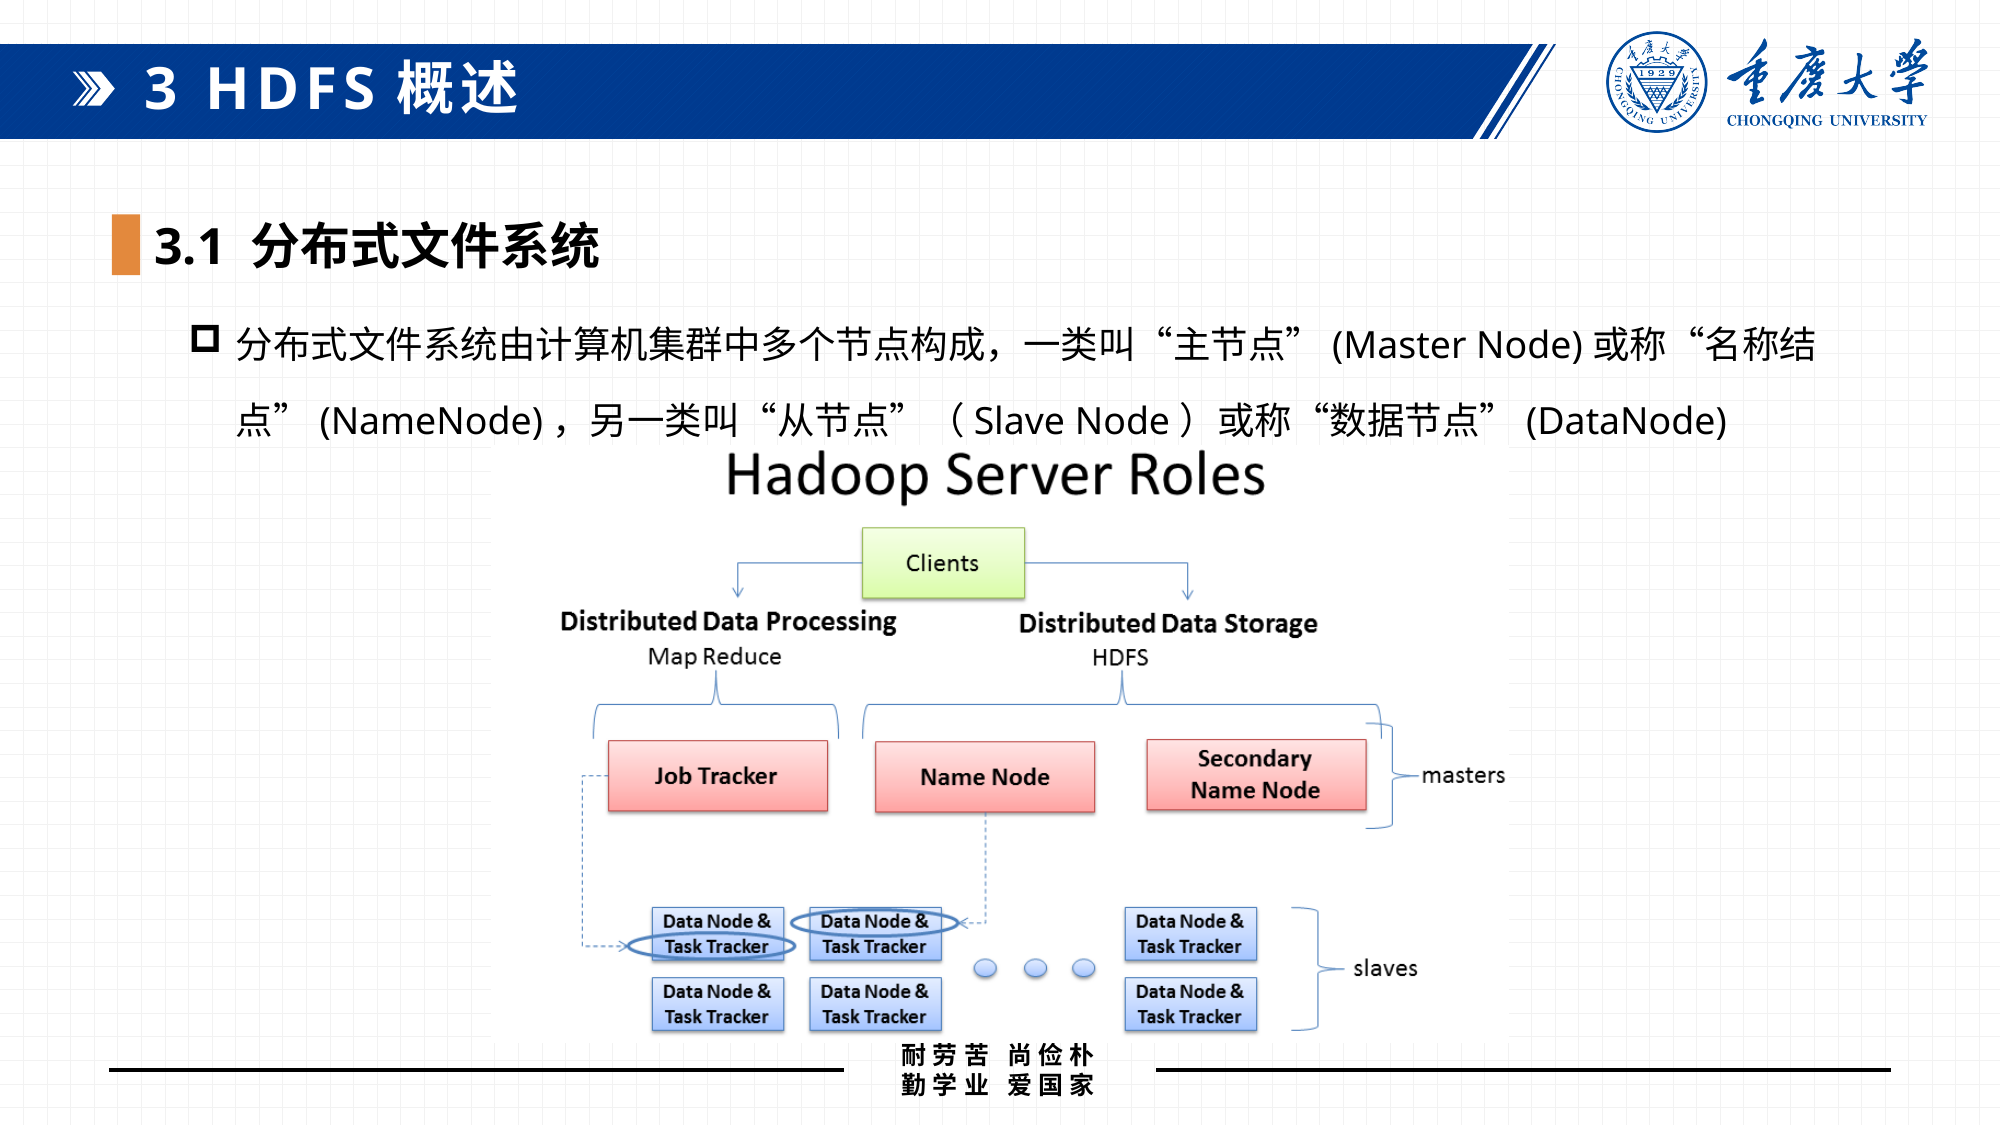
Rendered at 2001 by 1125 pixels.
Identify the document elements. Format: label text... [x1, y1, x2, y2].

list 3.1 分布式文件系统 [139, 213, 1891, 275]
picture [491, 445, 1509, 1043]
picture [1606, 31, 1928, 133]
list 3 HDFS概述 [108, 51, 1356, 136]
text_box 分布式文件系统由计算机集群中多个节点构成，一类叫“主节点”(Master Node)或称“名称结点”(NameNode)，另一类叫“从节点”（Slave Node）或称“数据节点”(DataNode) [173, 281, 1857, 518]
